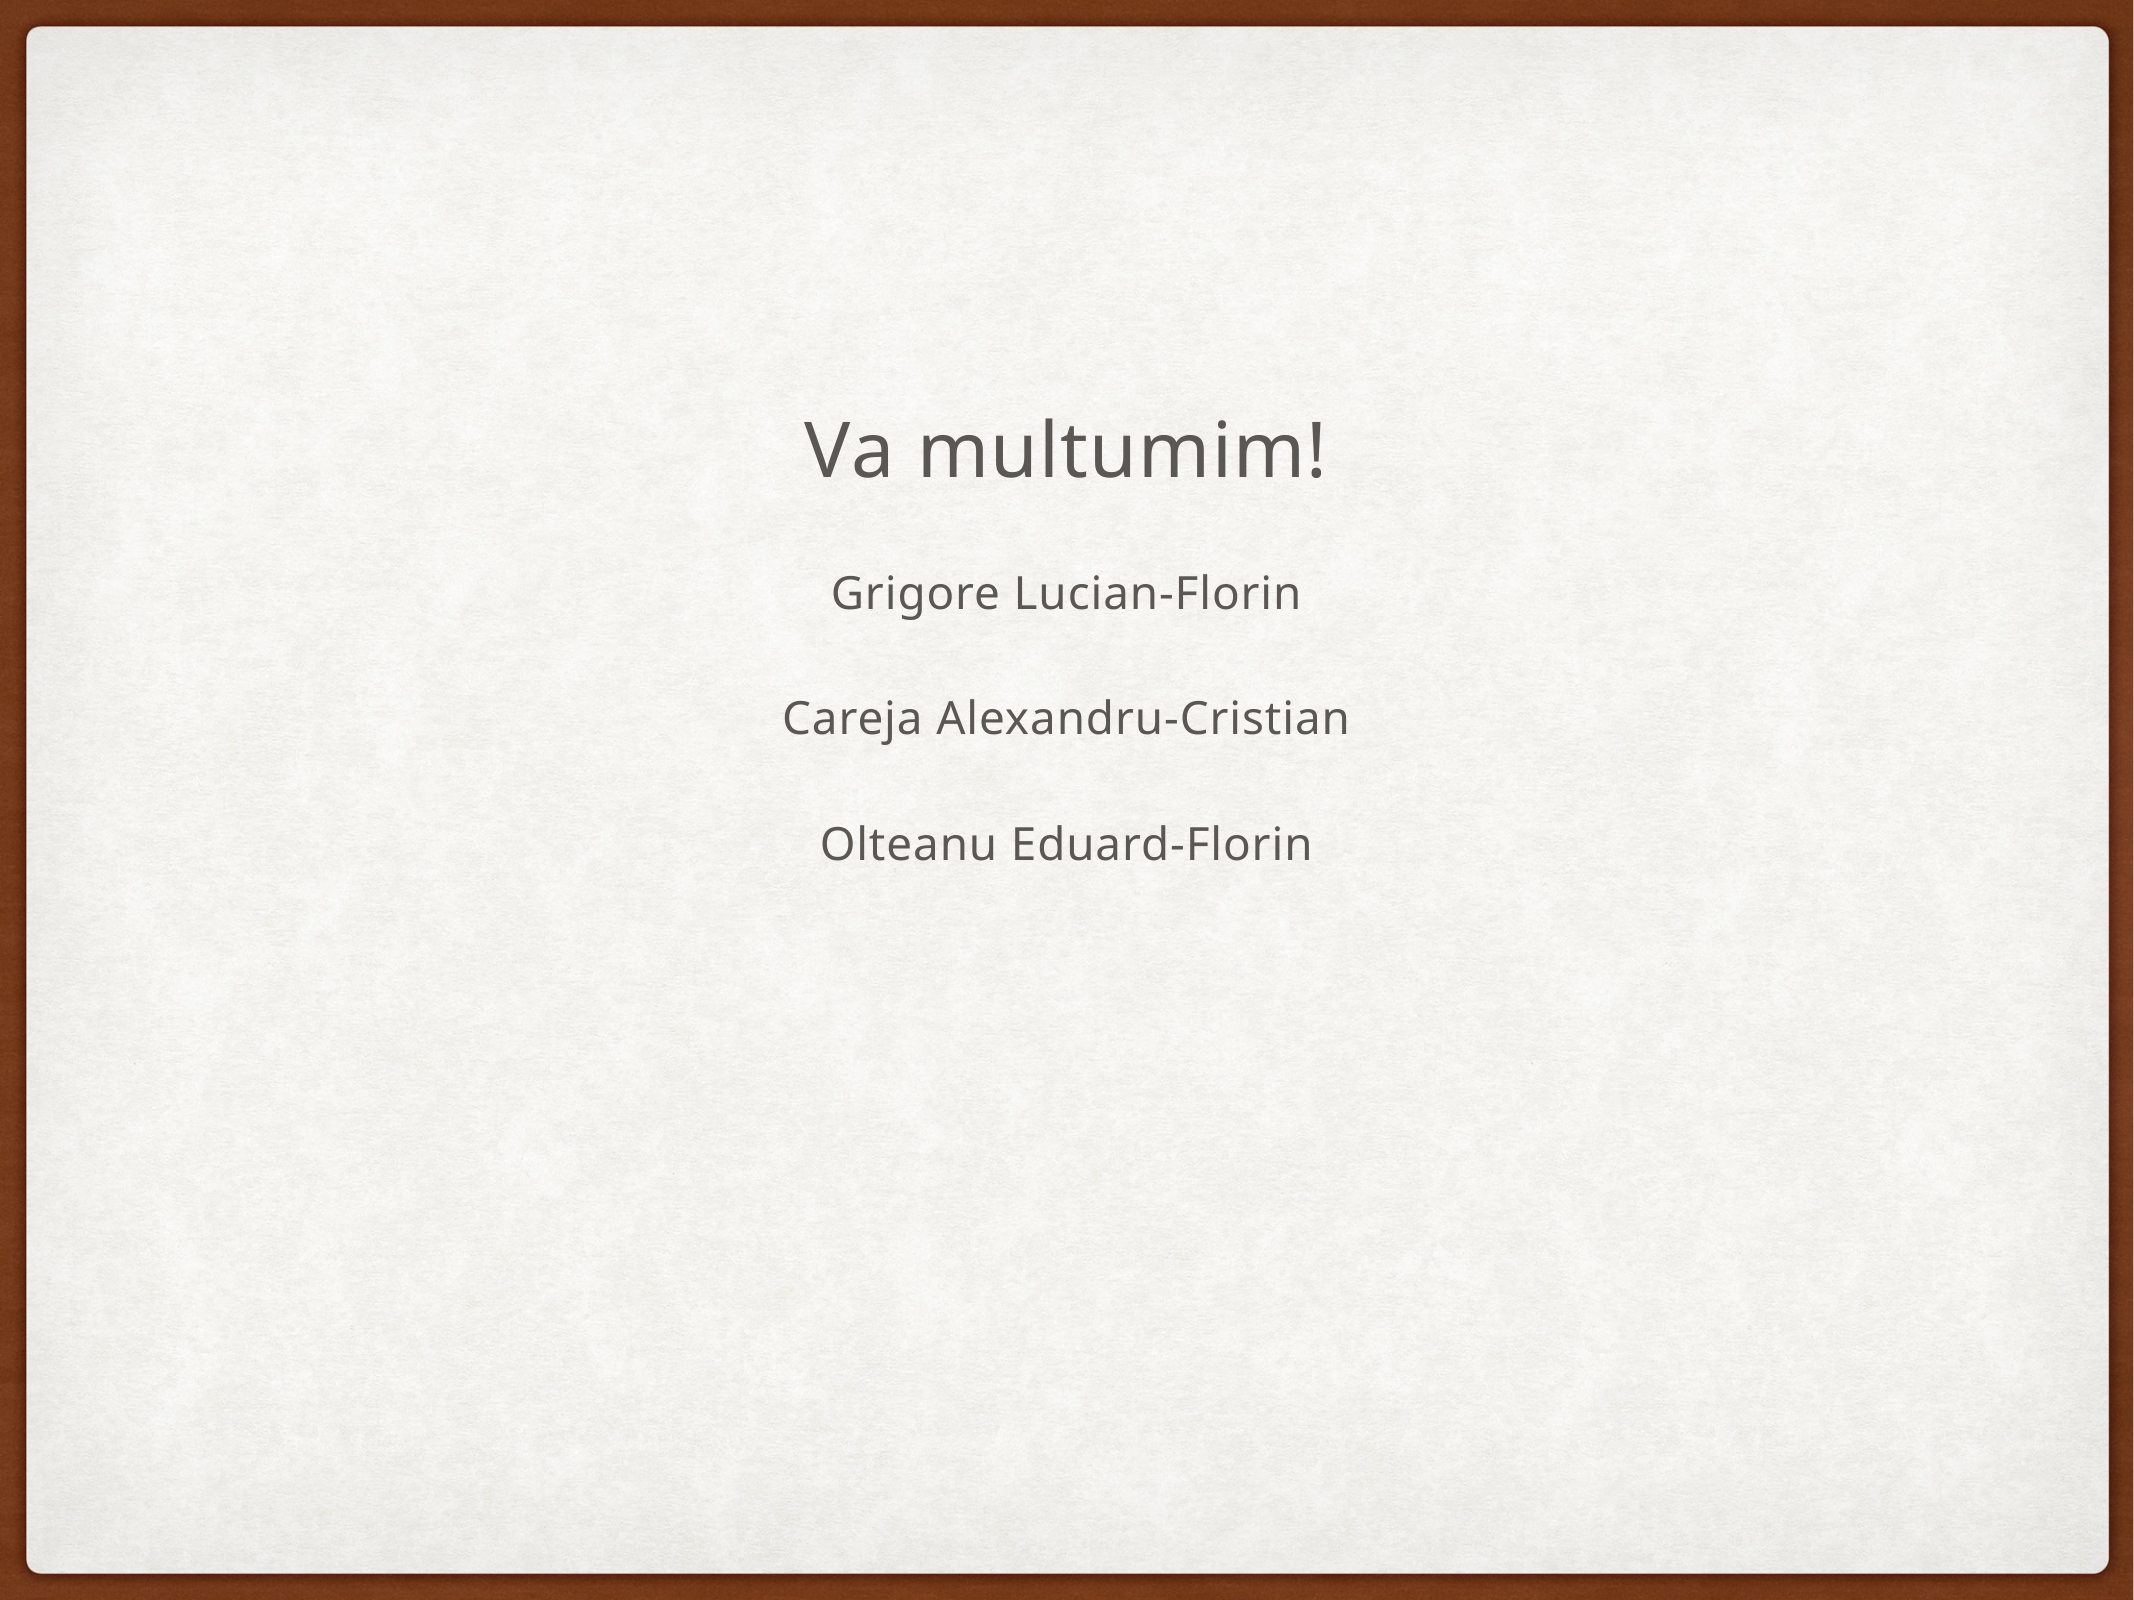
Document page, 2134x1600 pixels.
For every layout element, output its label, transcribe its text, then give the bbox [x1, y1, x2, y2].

list Va multumim! Grigore Lucian-Florin Careja Alexandru-Cristian Olteanu Eduard-Florin [109, 391, 2024, 1451]
picture [0, 0, 2134, 1600]
